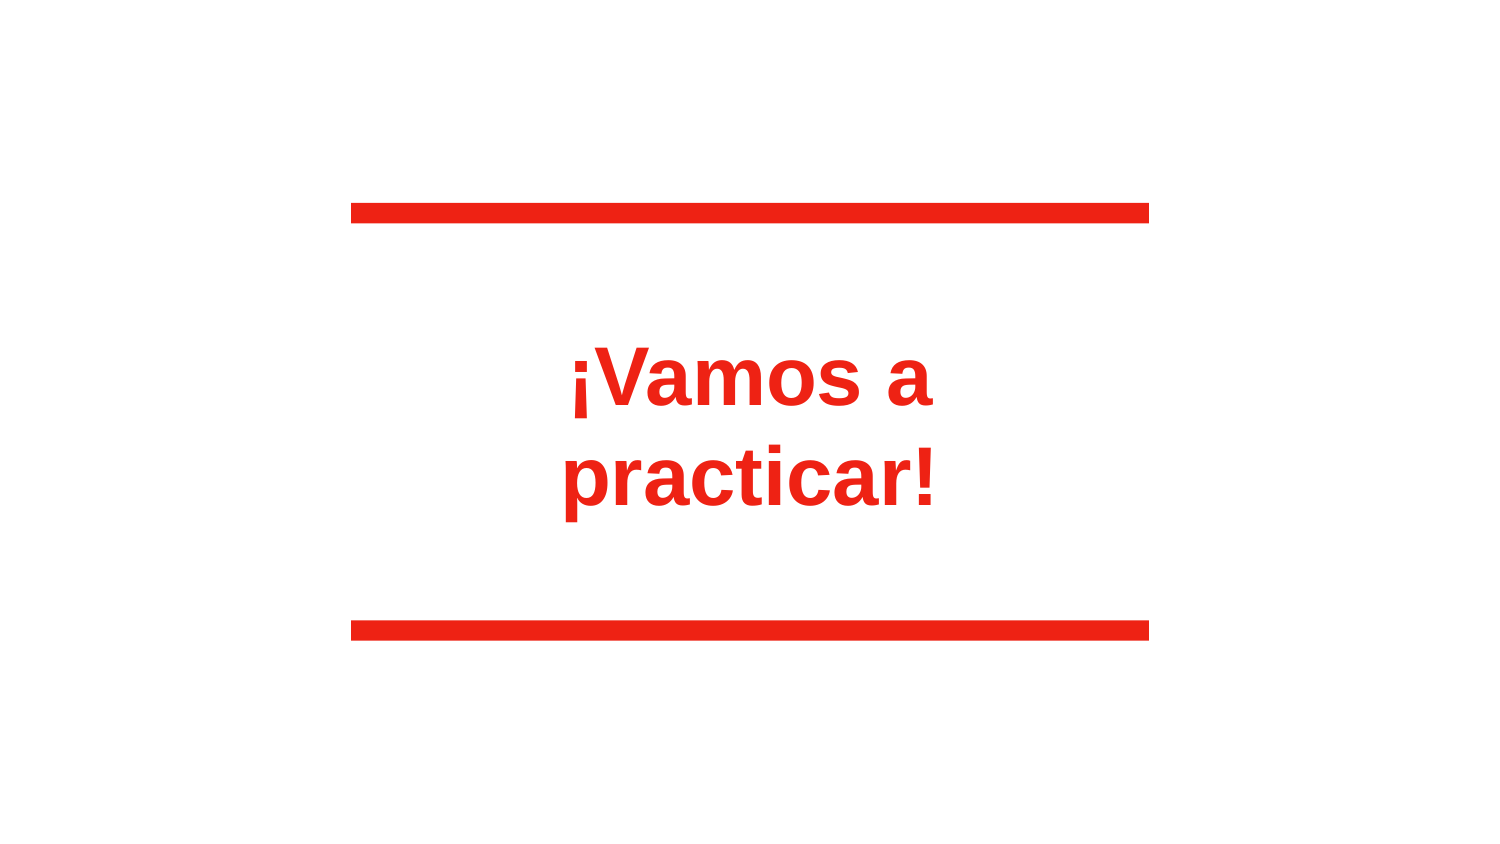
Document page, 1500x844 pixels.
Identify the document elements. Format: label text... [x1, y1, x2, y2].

title ¡Vamos a practicar! [351, 267, 1149, 577]
